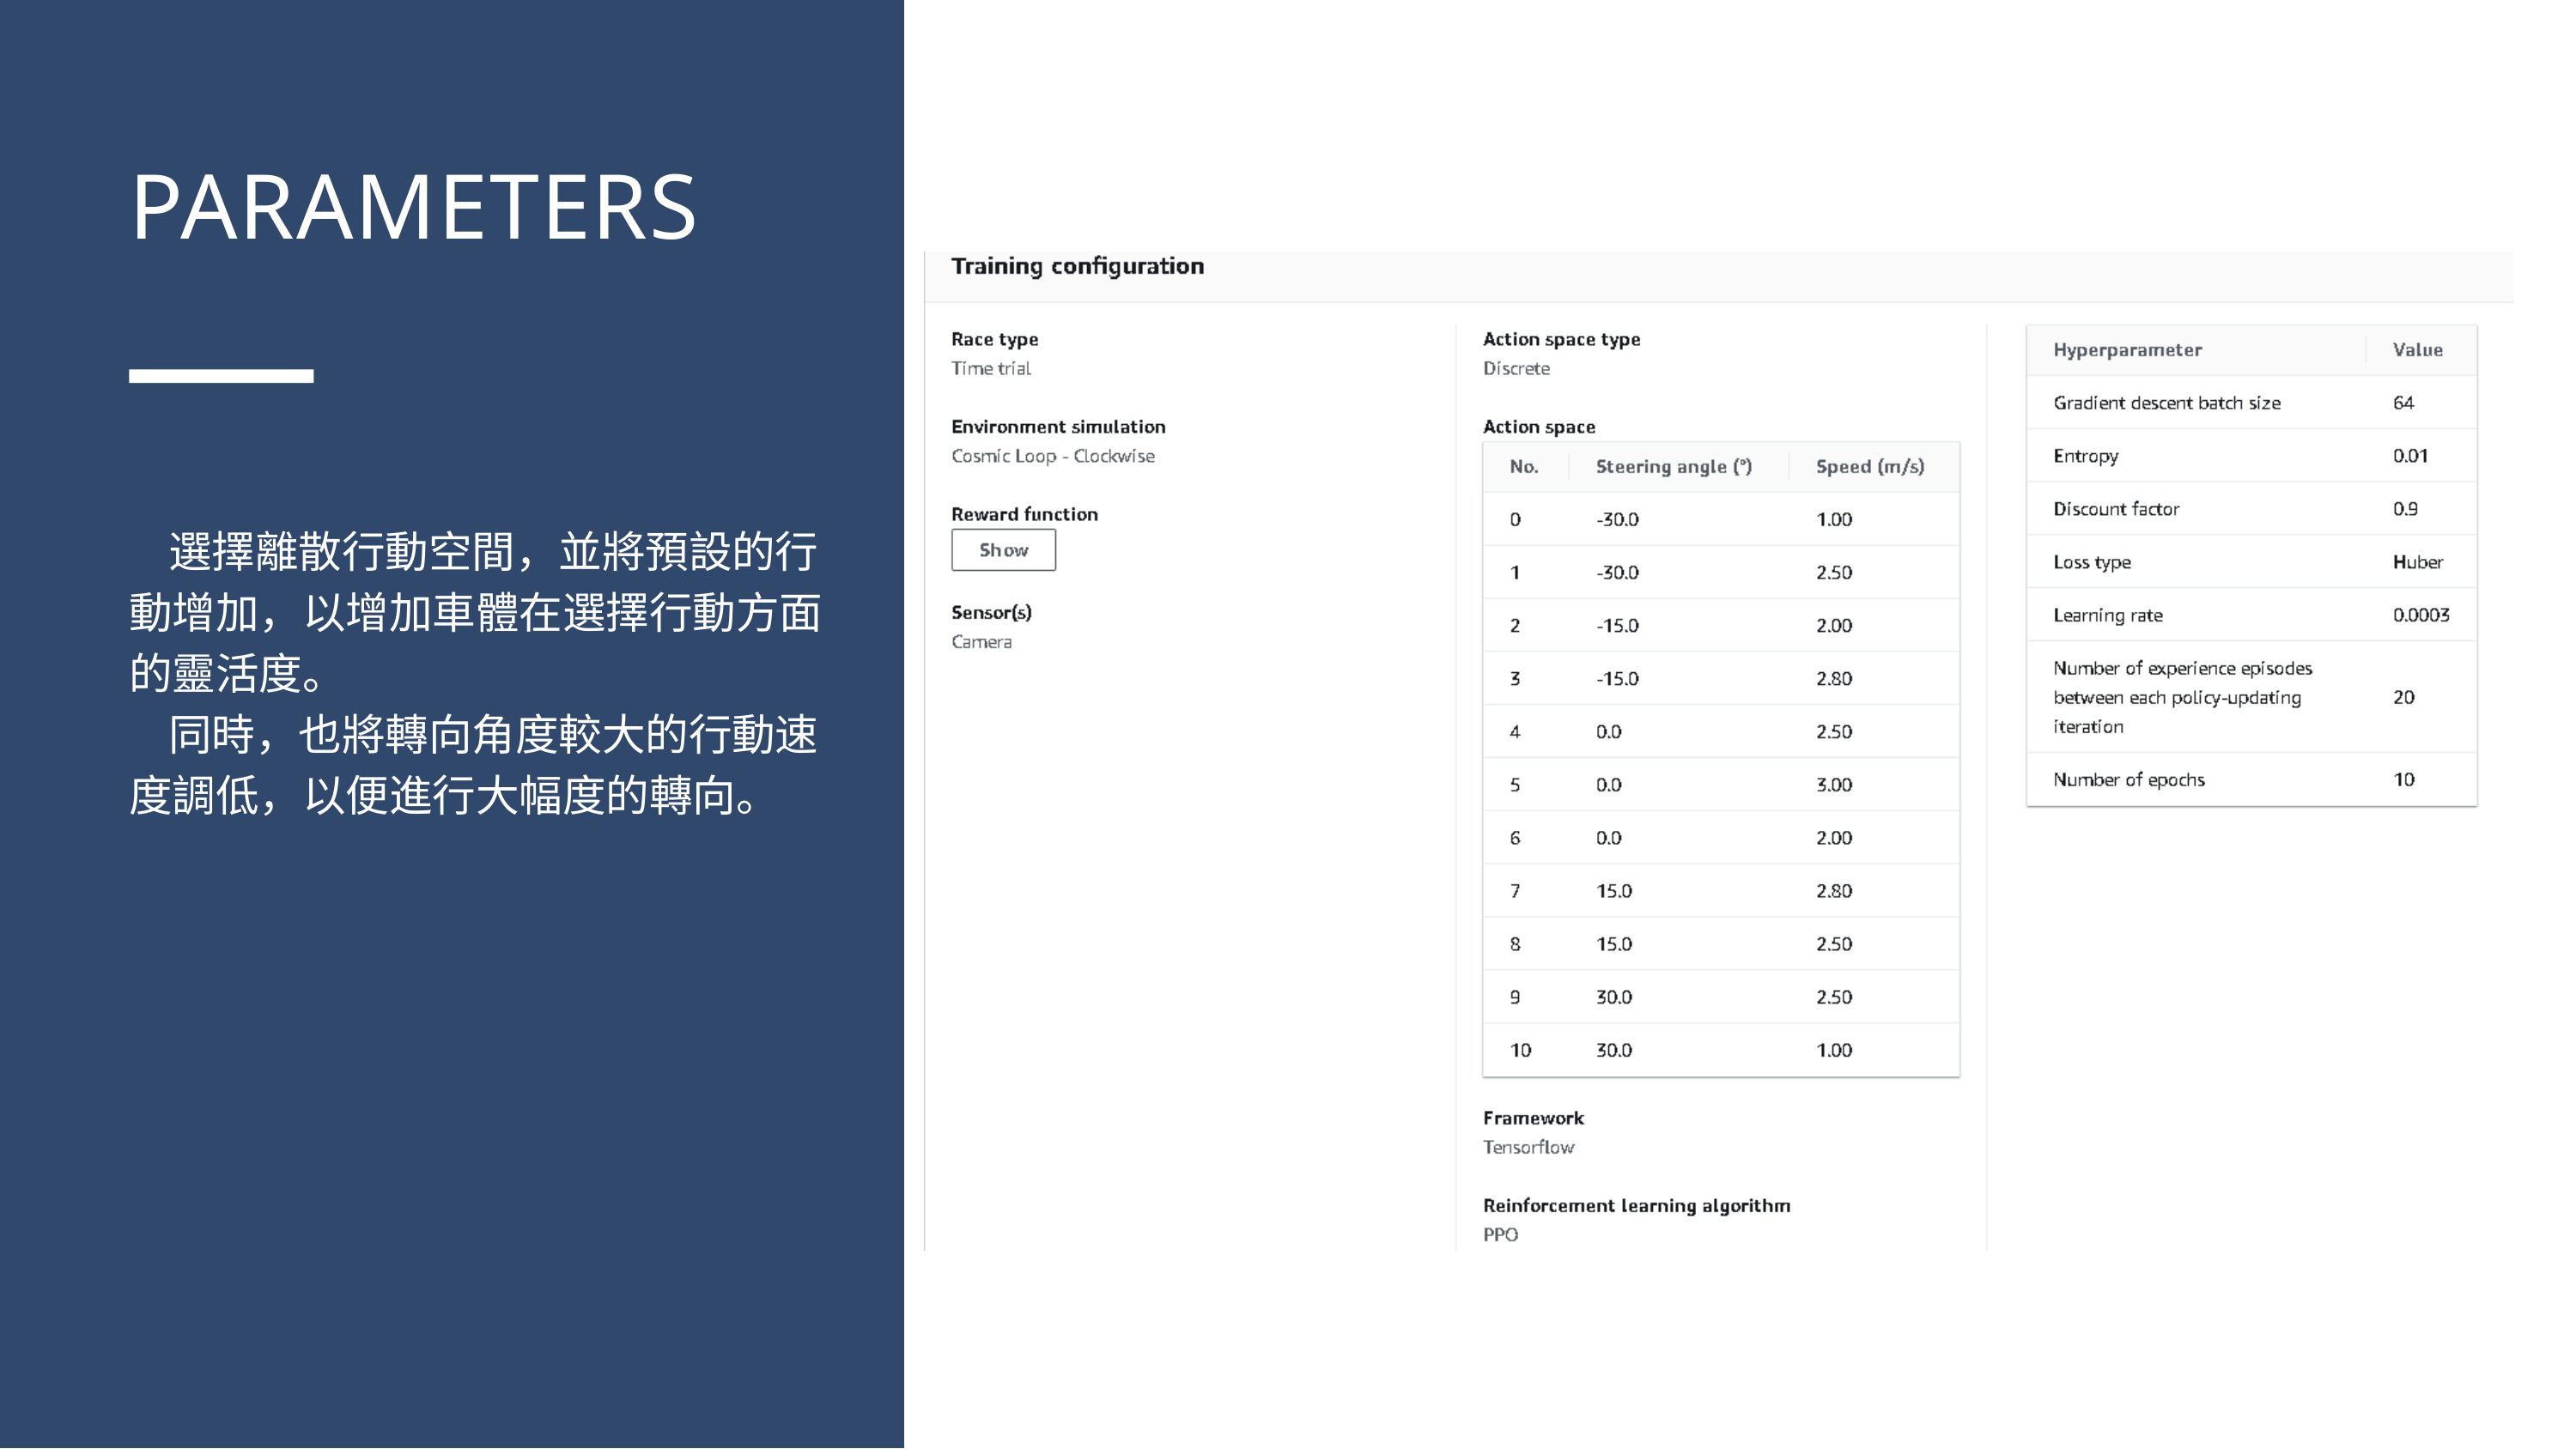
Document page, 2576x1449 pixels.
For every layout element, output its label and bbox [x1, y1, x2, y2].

text_box [0, 0, 904, 1449]
text_box [924, 252, 2514, 1251]
